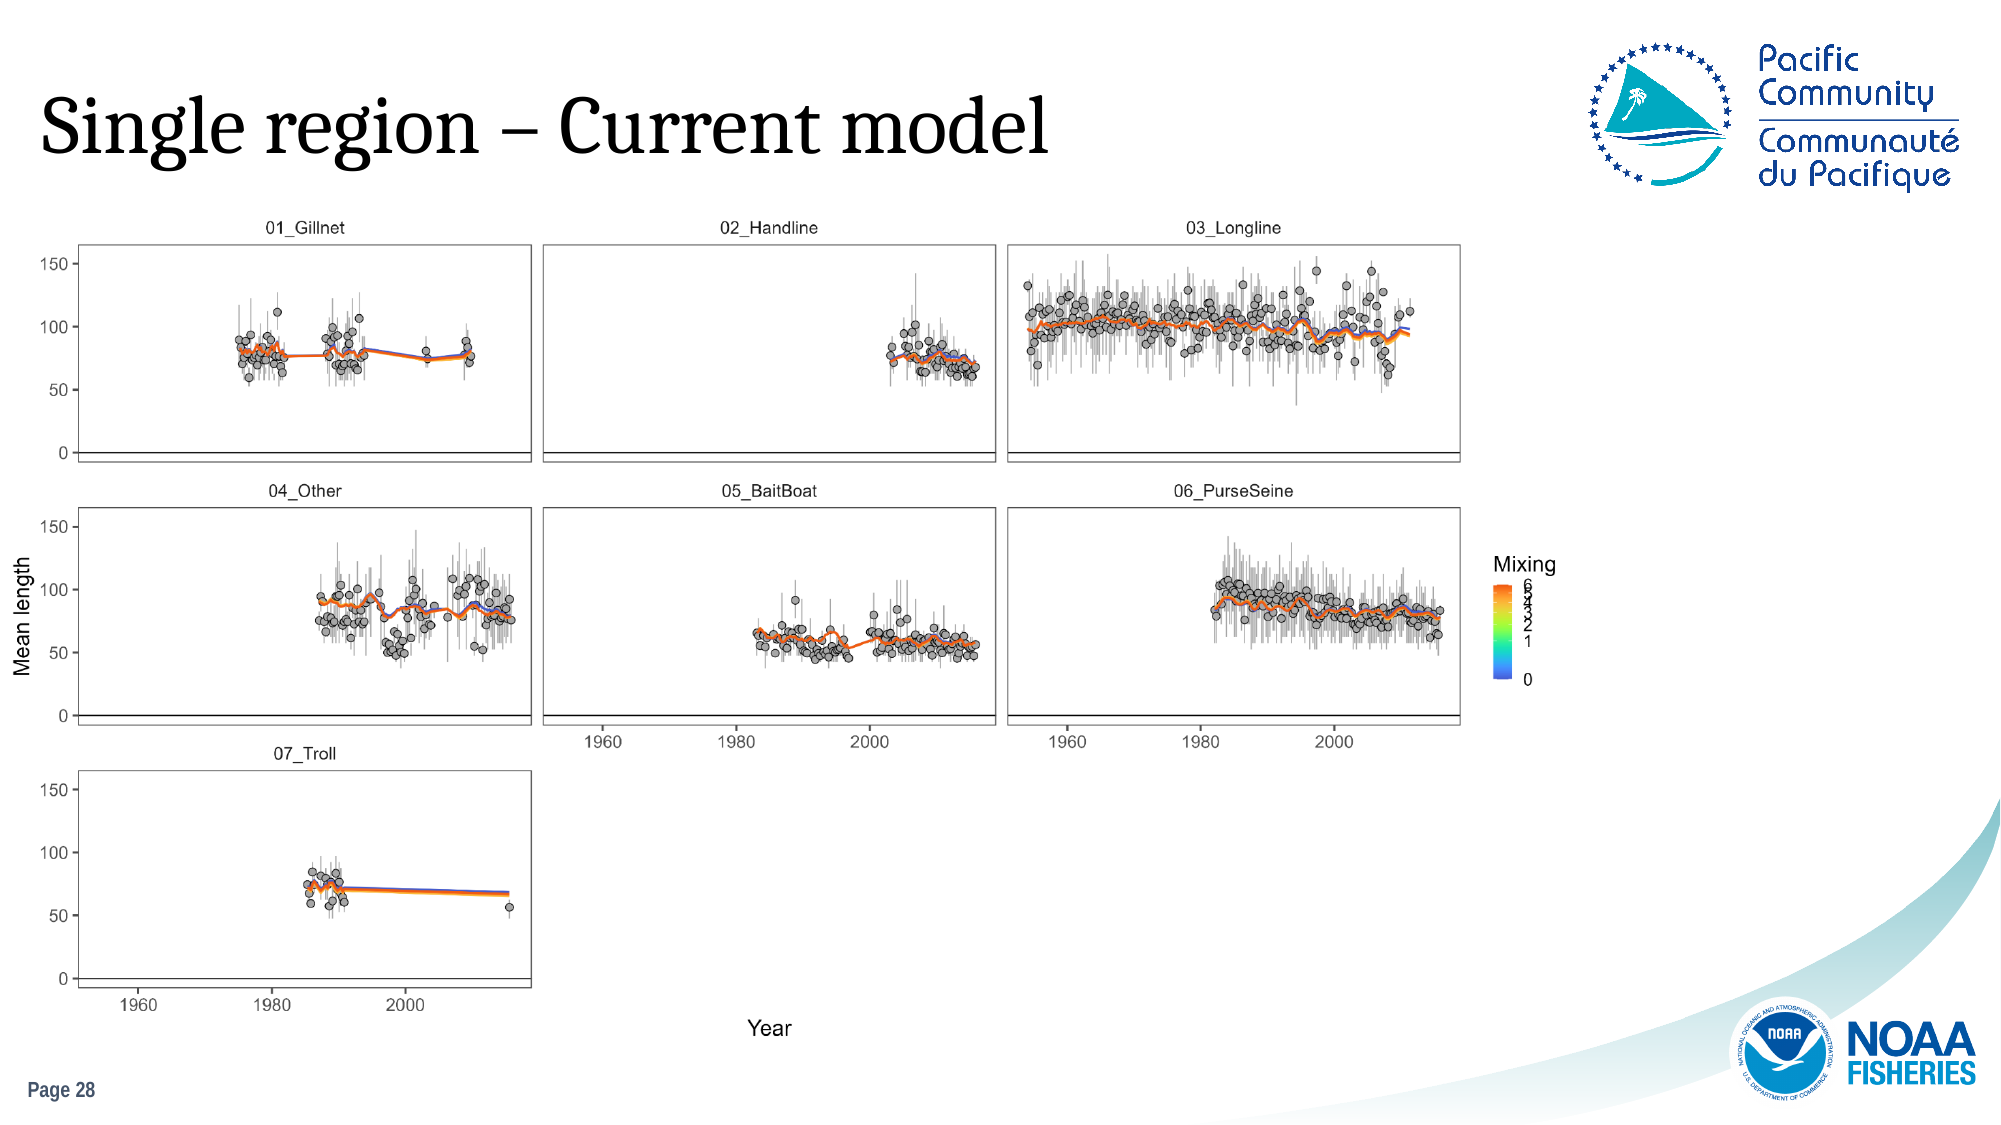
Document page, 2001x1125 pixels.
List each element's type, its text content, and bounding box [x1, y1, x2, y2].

picture [1729, 996, 1976, 1109]
picture [1753, 42, 1959, 193]
picture [1966, 1065, 1976, 1073]
picture [2, 208, 1578, 1051]
text_box Single region – Current model [27, 18, 1753, 236]
